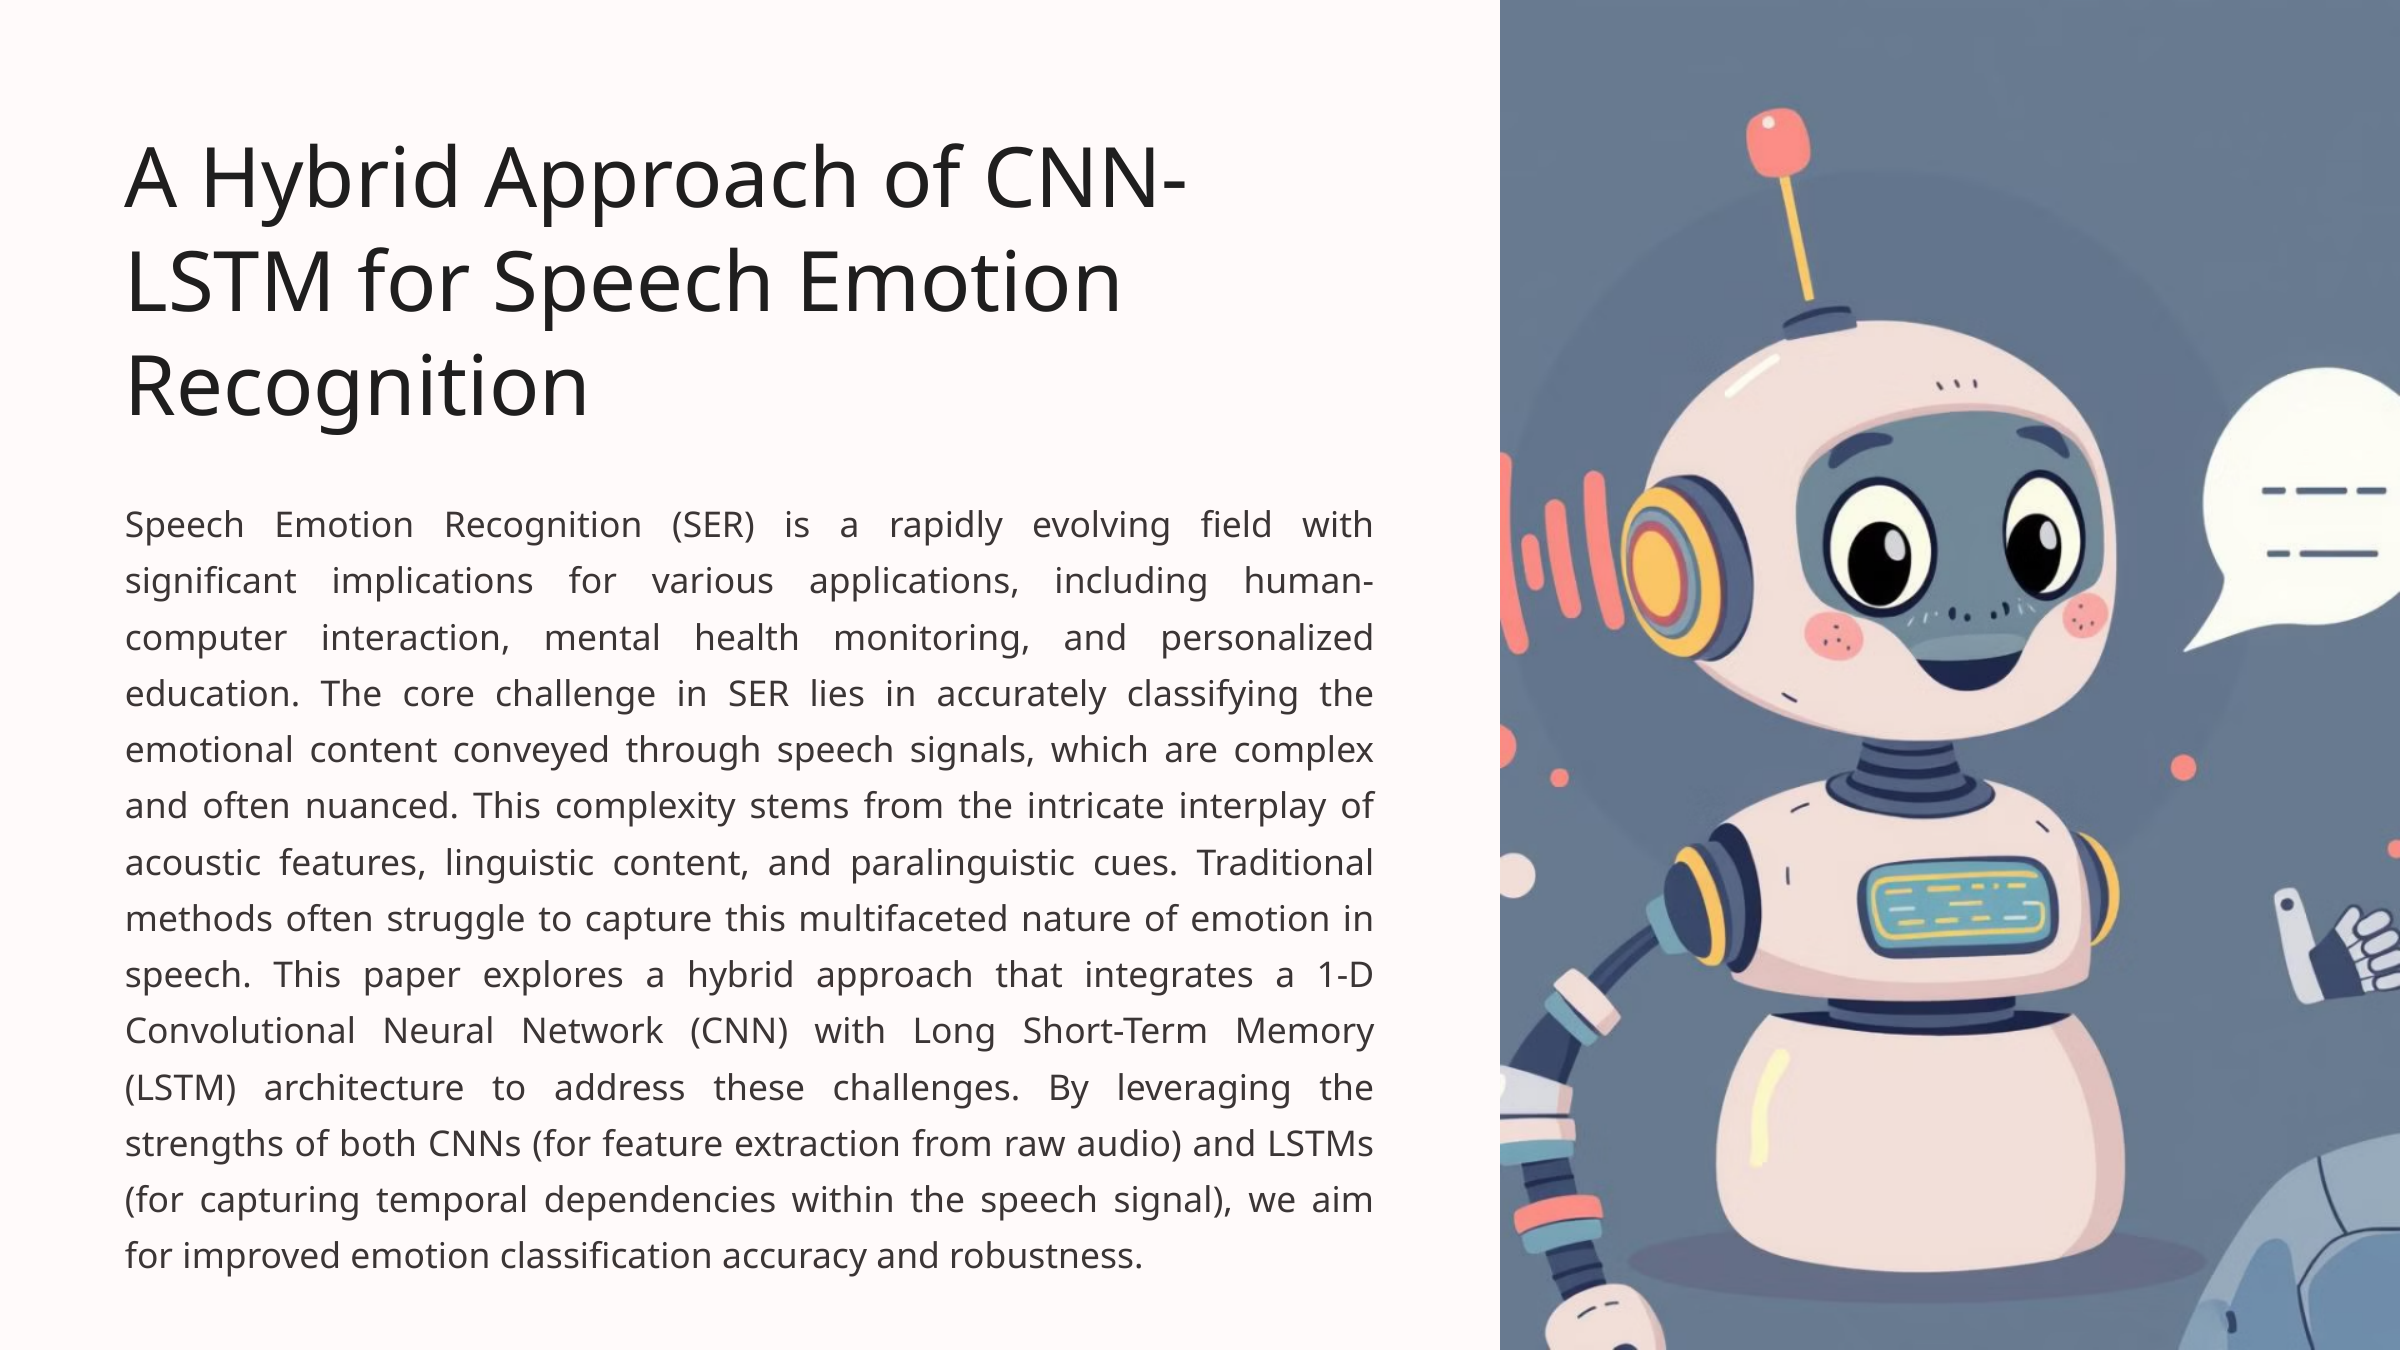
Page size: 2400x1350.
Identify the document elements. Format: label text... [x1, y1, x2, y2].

text_box A Hybrid Approach of CNN-LSTM for Speech Emotion Recognition [124, 119, 1375, 435]
picture [1499, 0, 2400, 1350]
text_box Speech Emotion Recognition (SER) is a rapidly evolving field with significant implications for various applications, including human-computer interaction, mental health monitoring, and personalized education. The core challenge in SER lies in accurately classifying the emotional content conveyed through speech signals, which are complex and often nuanced. This complexity stems from the intricate interplay of acoustic features, linguistic content, and paralinguistic cues. Traditional methods often struggle to capture this multifaceted nature of emotion in speech. This paper explores a hybrid approach that integrates a 1-D Convolutional Neural Network (CNN) with Long Short-Term Memory (LSTM) architecture to address these challenges. By leveraging the strengths of both CNNs (for feature extraction from raw audio) and LSTMs (for capturing temporal dependencies within the speech signal), we aim for improved emotion classification accuracy and robustness. [124, 488, 1375, 1231]
